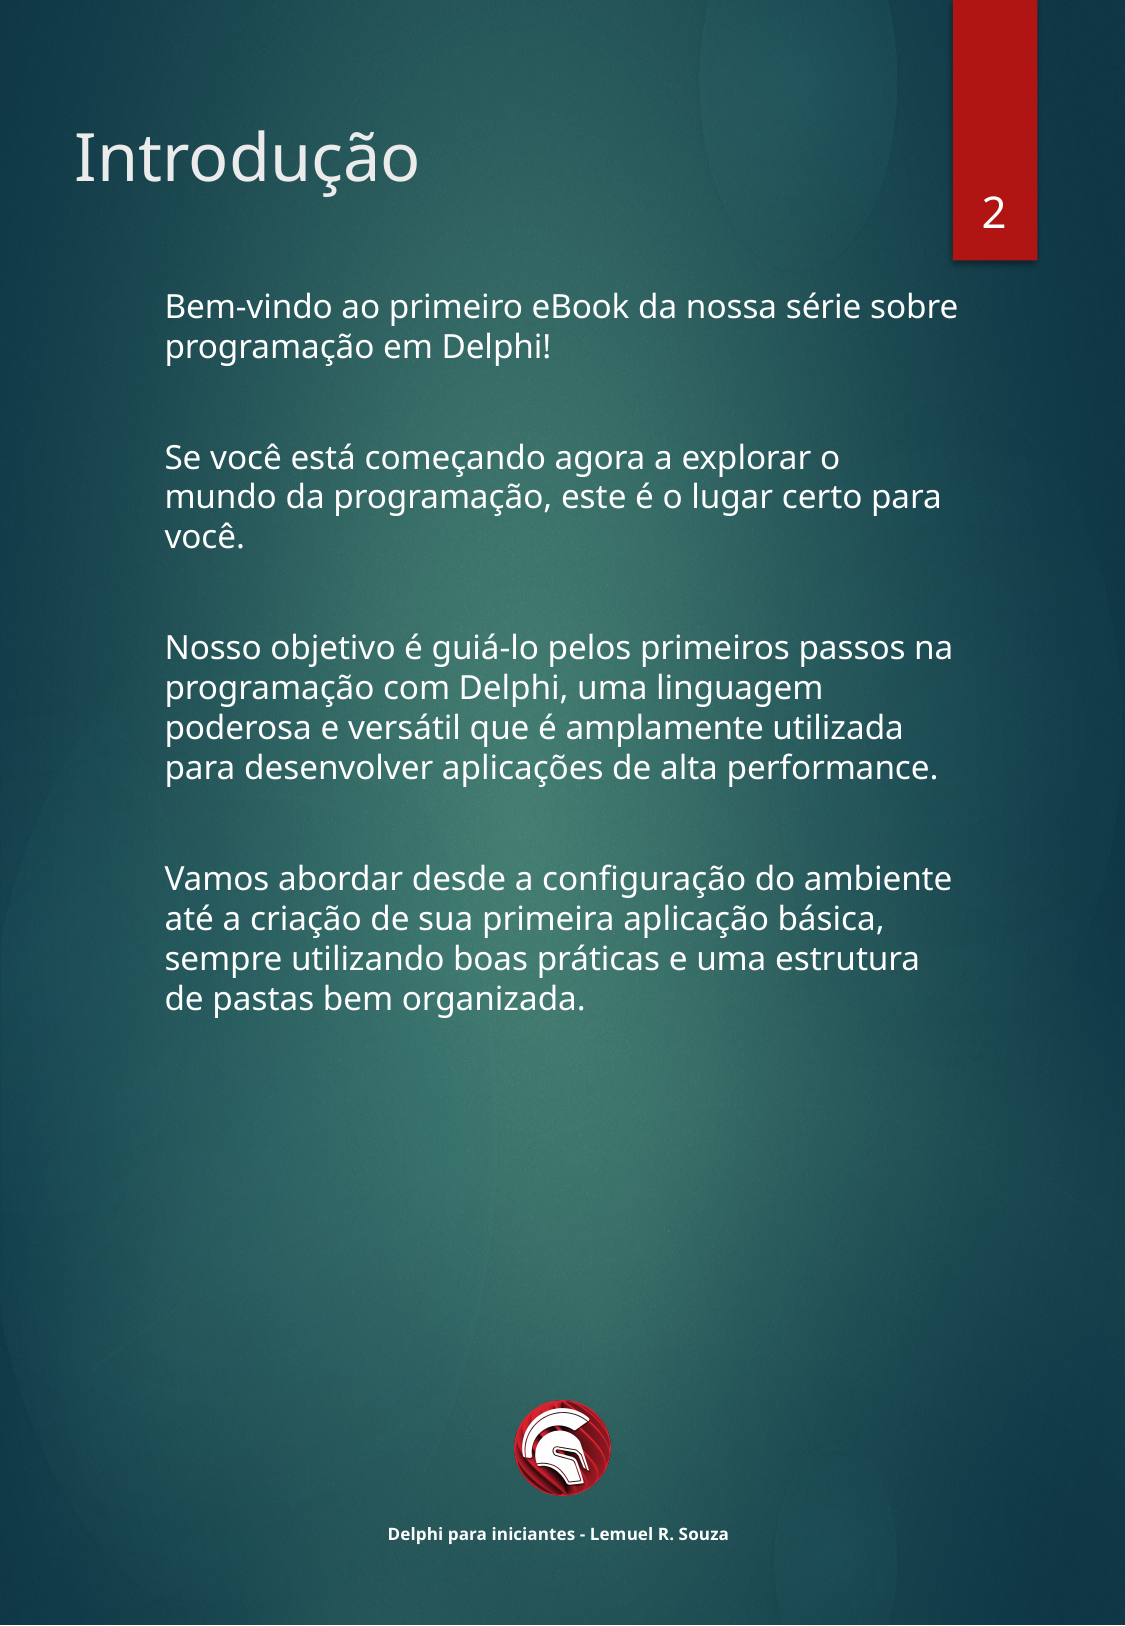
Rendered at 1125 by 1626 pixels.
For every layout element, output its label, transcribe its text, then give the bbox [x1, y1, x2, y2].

title Introdução [59, 107, 928, 440]
list Bem-vindo ao primeiro eBook da nossa série sobre programação em Delphi! Se você está começando agora a explorar o mundo da programação, este é o lugar certo para você. Nosso objetivo é guiá-lo pelos primeiros passos na programação com Delphi, uma linguagem poderosa e versátil que é amplamente utilizada para desenvolver aplicações de alta performance. Vamos abordar desde a configuração do ambiente até a criação de sua primeira aplicação básica, sempre utilizando boas práticas e uma estrutura de pastas bem organizada. [149, 277, 976, 1150]
slide_number 2 [955, 70, 1033, 252]
footer Delphi para iniciantes - Lemuel R. Souza [372, 1517, 753, 1552]
picture [514, 1399, 611, 1497]
